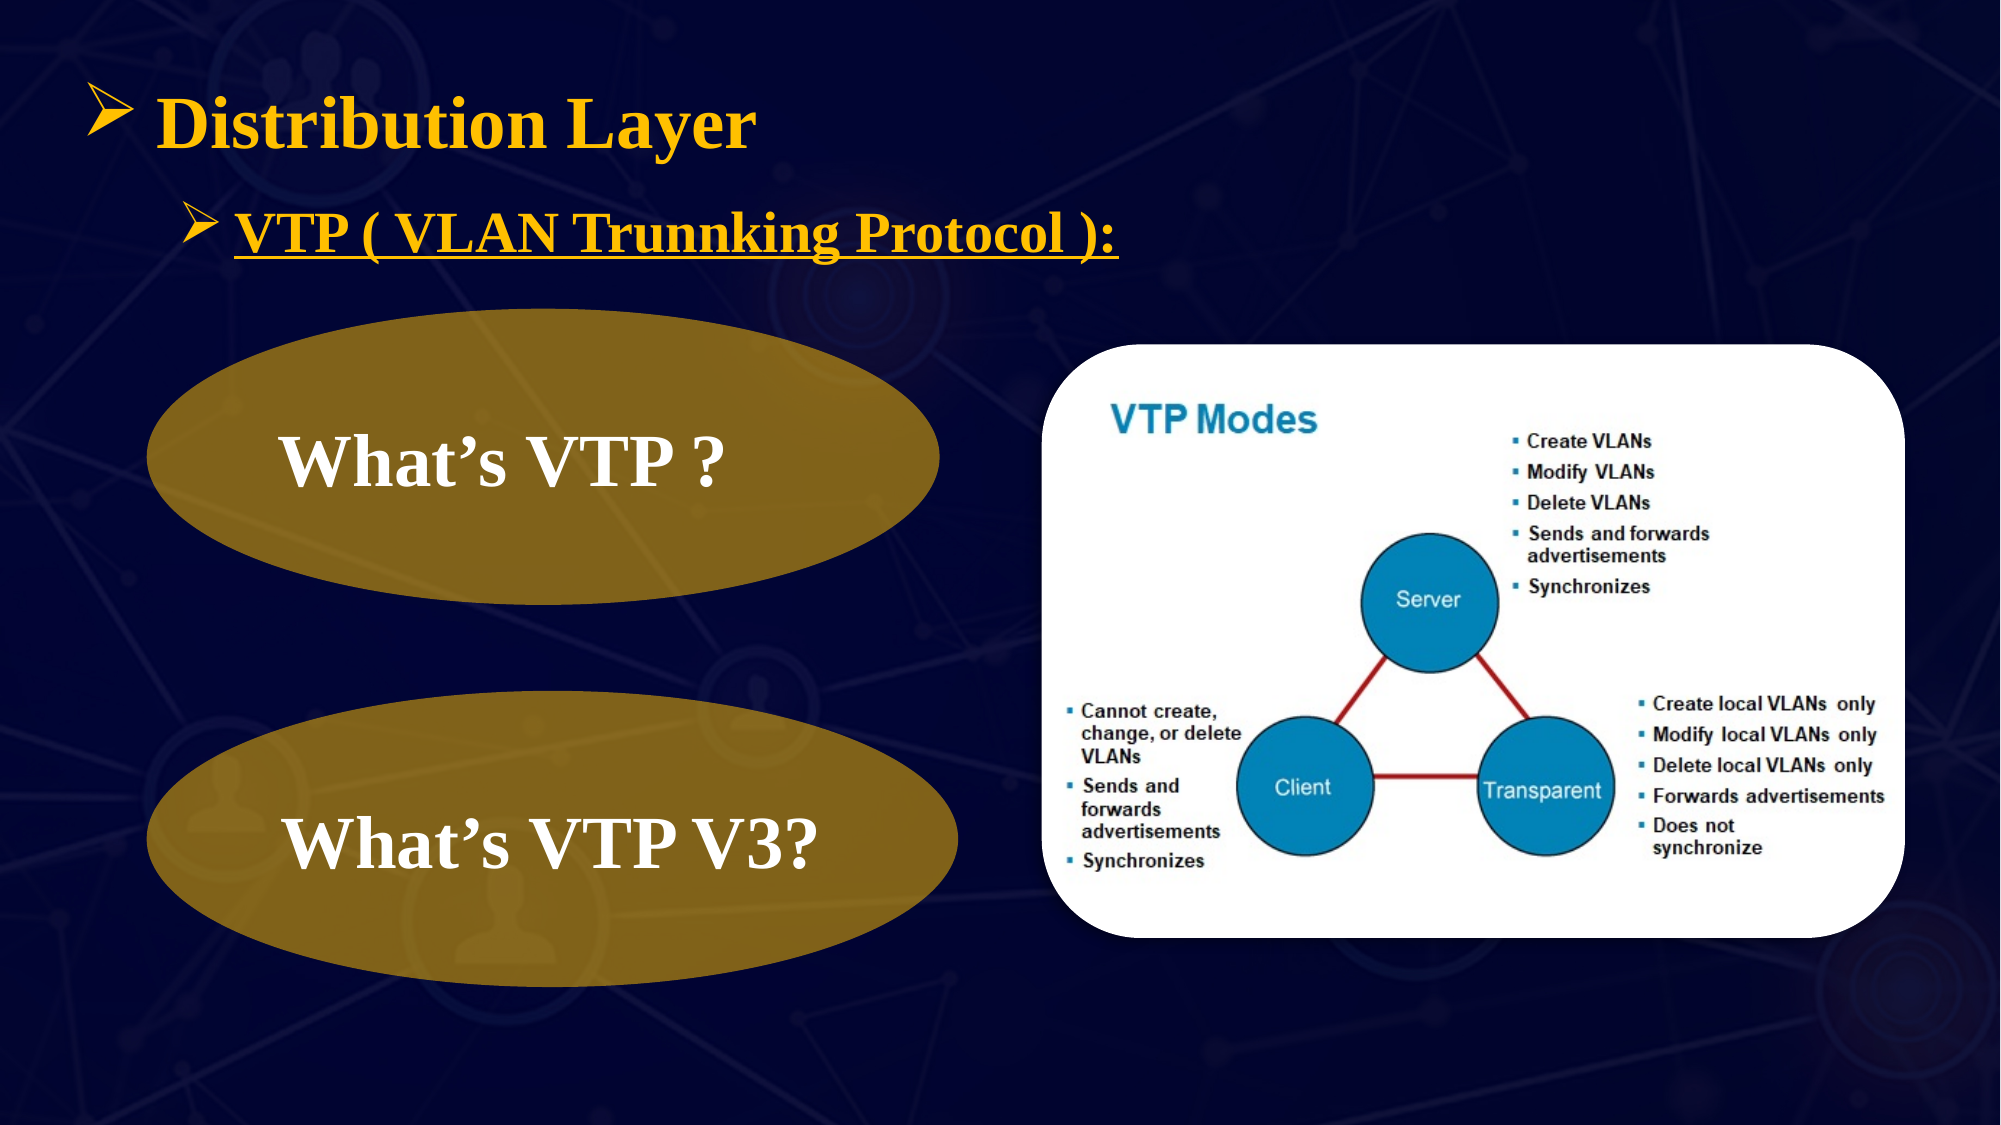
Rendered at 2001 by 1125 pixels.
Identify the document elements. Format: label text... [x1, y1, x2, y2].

text_box Distribution Layer [0, 66, 921, 172]
text_box VTP ( VLAN Trunnking Protocol ): [163, 187, 1134, 272]
text_box What’s VTP ? [146, 308, 940, 605]
text_box What’s VTP V3? [146, 690, 959, 988]
picture [0, 0, 2001, 1125]
